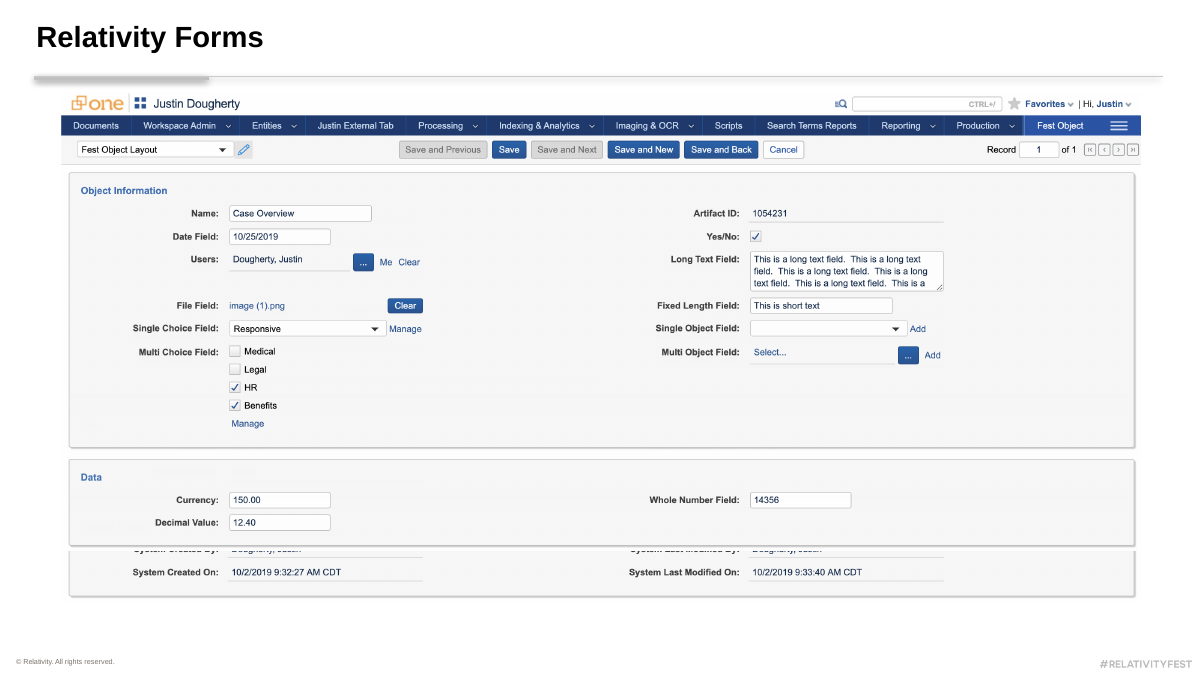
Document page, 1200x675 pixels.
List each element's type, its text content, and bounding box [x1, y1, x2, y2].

title Relativity Forms [26, 12, 1165, 60]
picture [60, 92, 1141, 603]
picture [1100, 660, 1192, 668]
